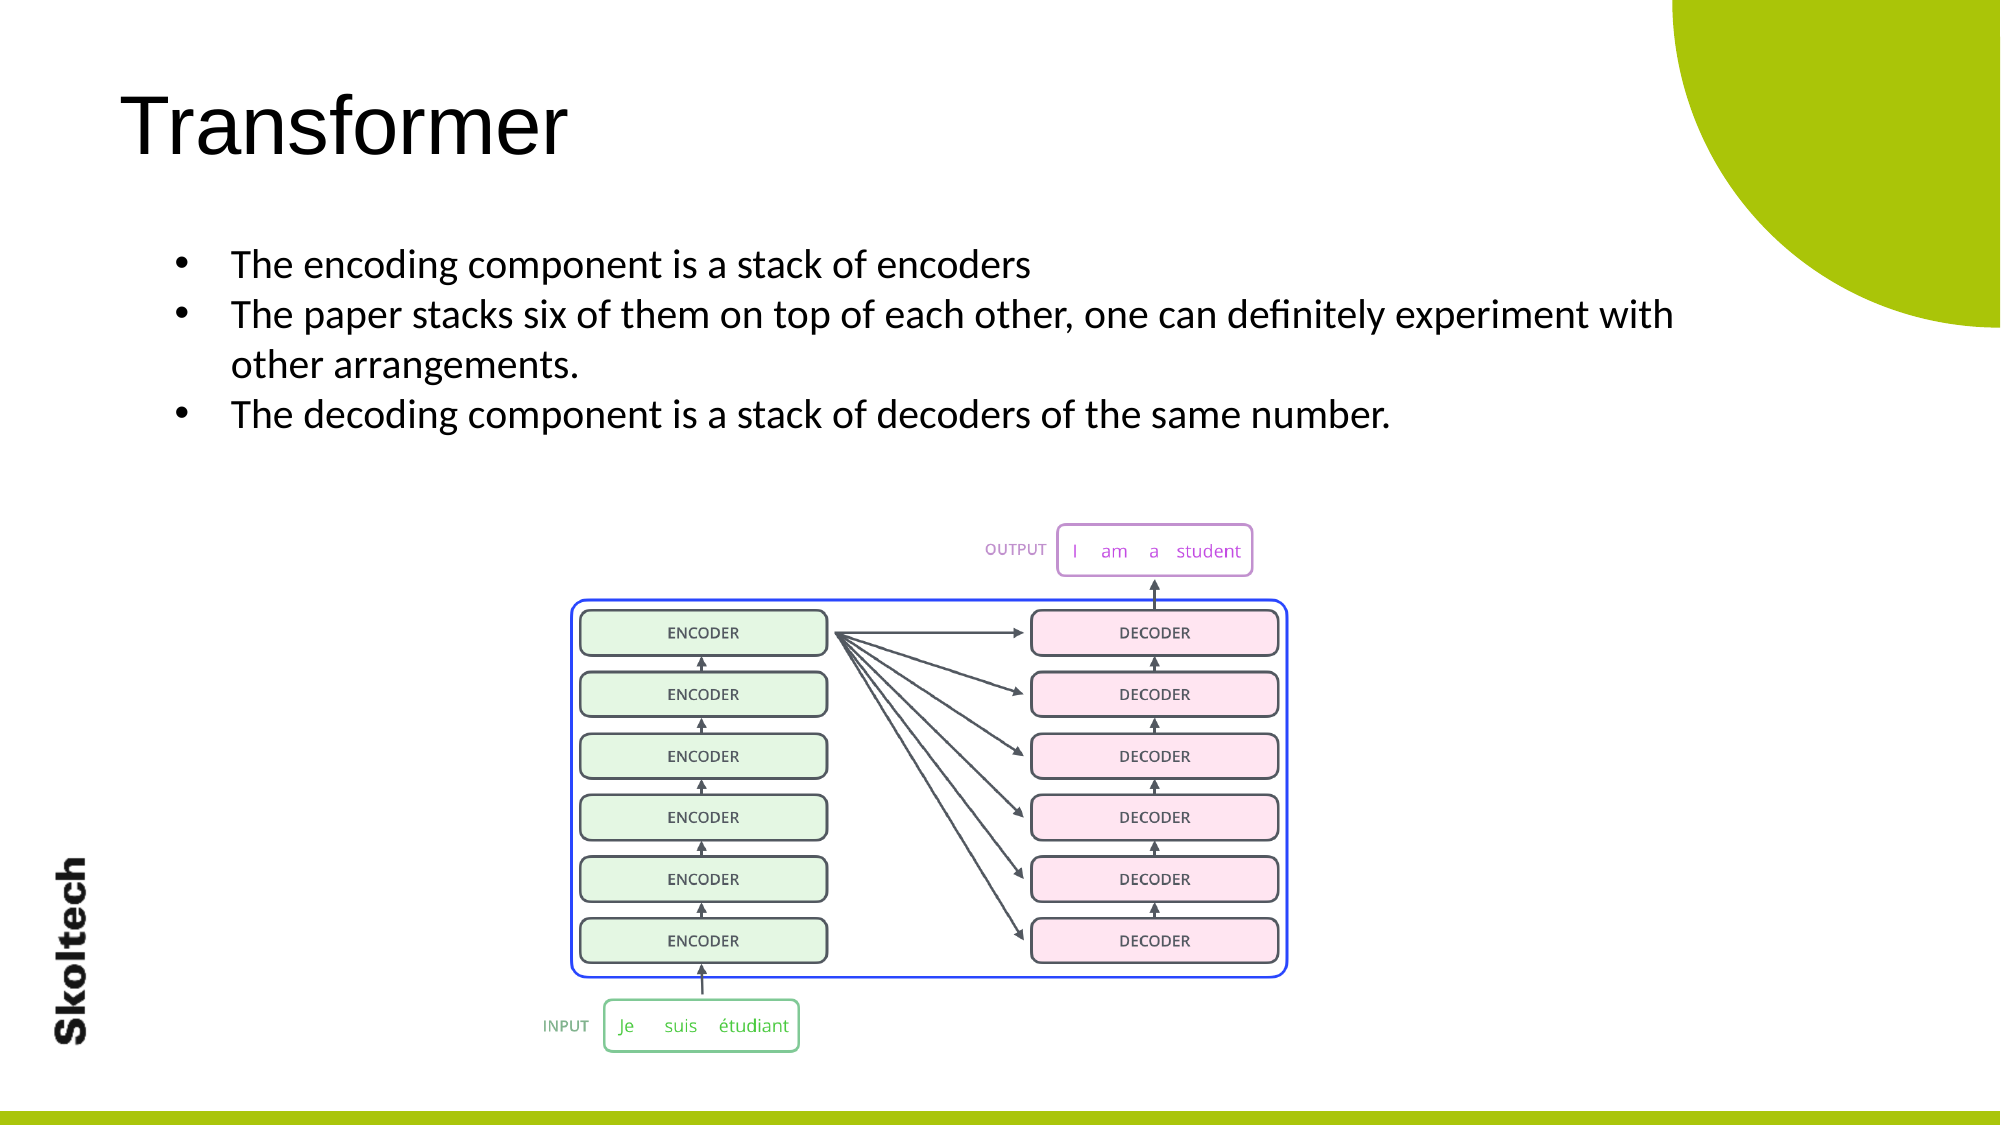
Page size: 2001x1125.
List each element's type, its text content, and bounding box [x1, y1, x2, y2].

text_box The encoding component is a stack of encoders The paper stacks six of them on top of each other, one can definitely experiment with other arrangements. The decoding component is a stack of decoders of the same number. [159, 229, 1699, 445]
picture [511, 518, 1347, 1062]
picture [54, 853, 86, 1050]
text_box Transformer [105, 63, 1841, 289]
